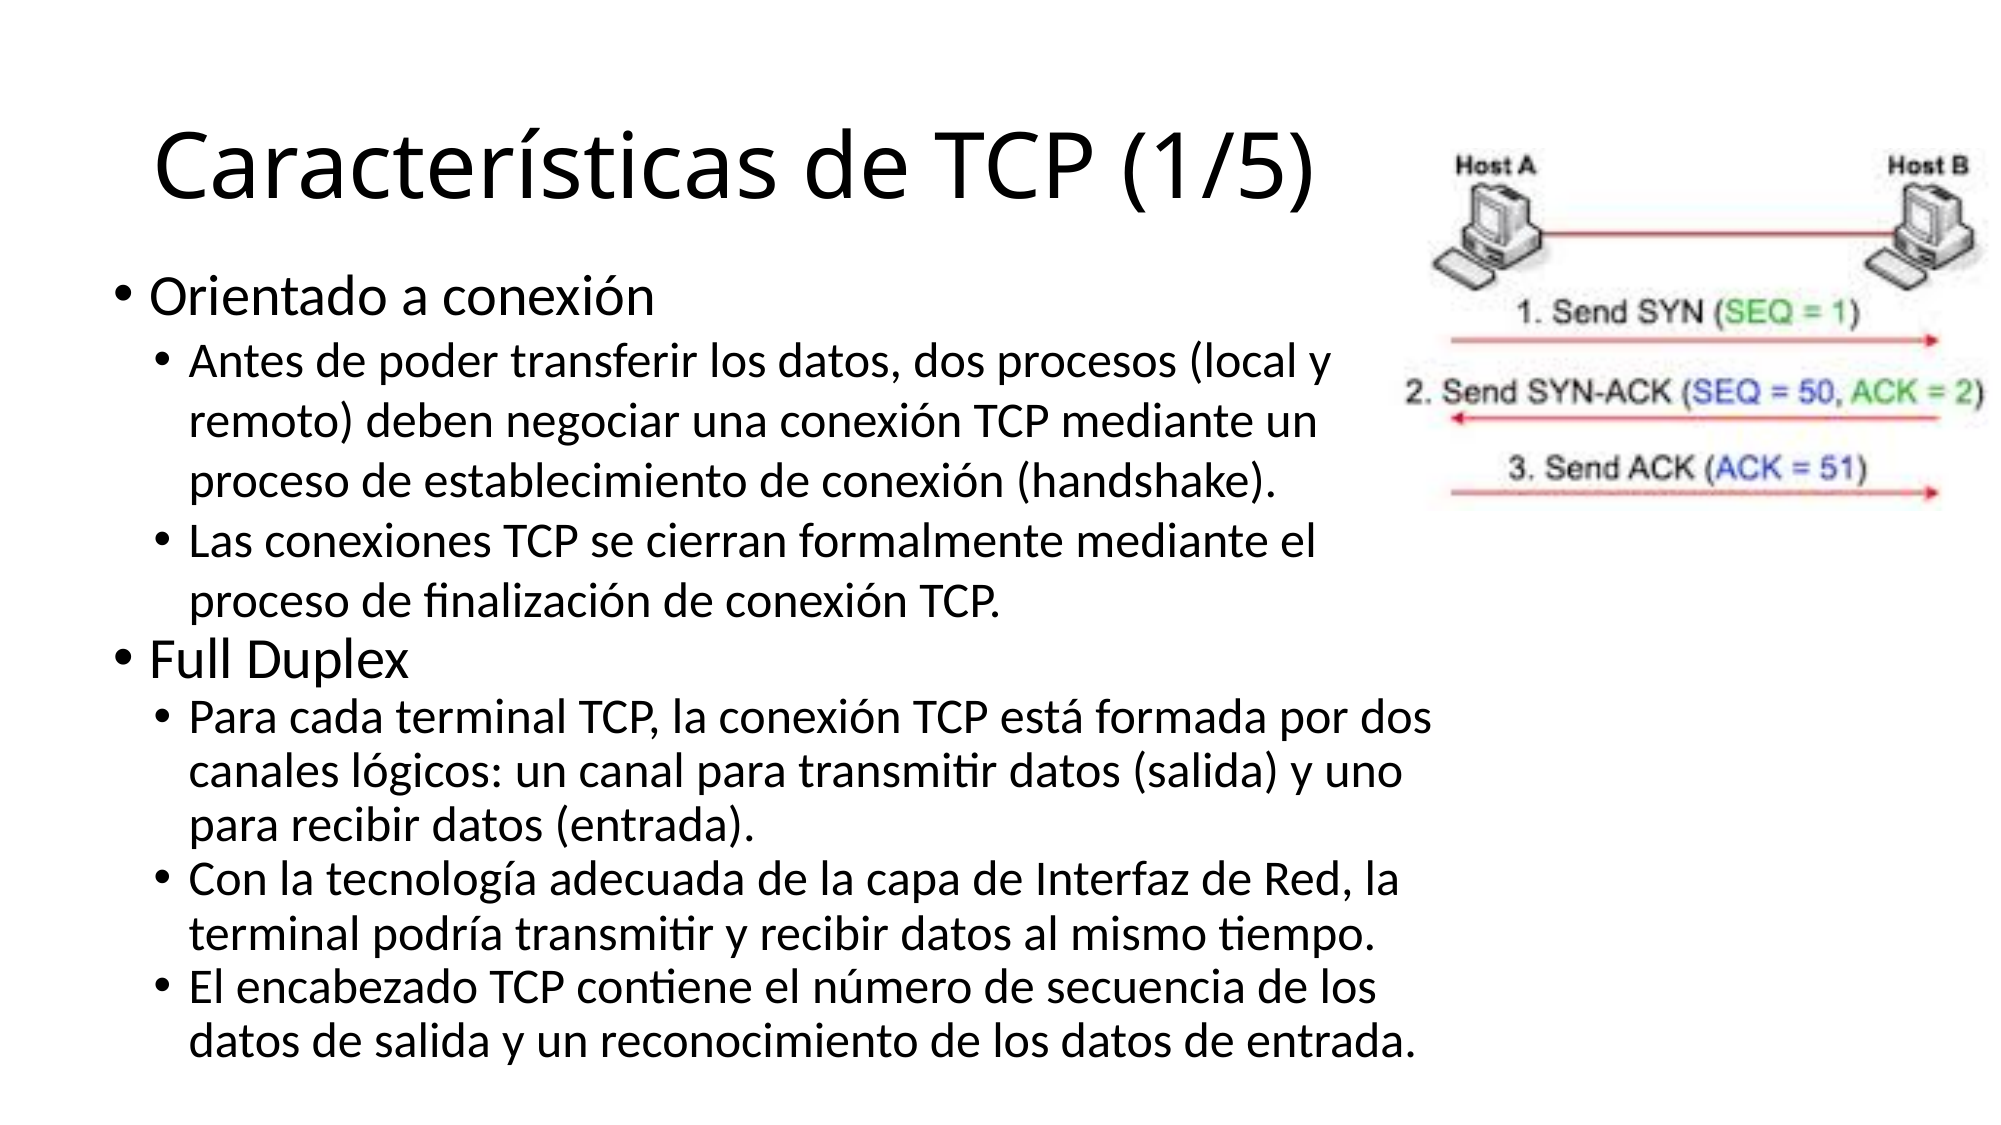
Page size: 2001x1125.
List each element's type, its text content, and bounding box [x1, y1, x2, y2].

picture [1382, 148, 2000, 511]
text_box Características de TCP (1/5) [137, 59, 1863, 257]
text_box Orientado a conexión Antes de poder transferir los datos, dos procesos (local y remoto) deben negociar una conexión TCP mediante un proceso de establecimiento de conexión (handshake). Las conexiones TCP se cierran formalmente mediante el proceso de finalización de conexión TCP. Full Duplex Para cada terminal TCP, la conexión TCP está formada por dos canales lógicos: un canal para transmitir datos (salida) y uno para recibir datos (entrada). Con la tecnología adecuada de la capa de Interfaz de Red, la terminal podría transmitir y recibir datos al mismo tiempo. El encabezado TCP contiene el número de secuencia de los datos de salida y un reconocimiento de los datos de entrada. [98, 257, 1449, 1066]
